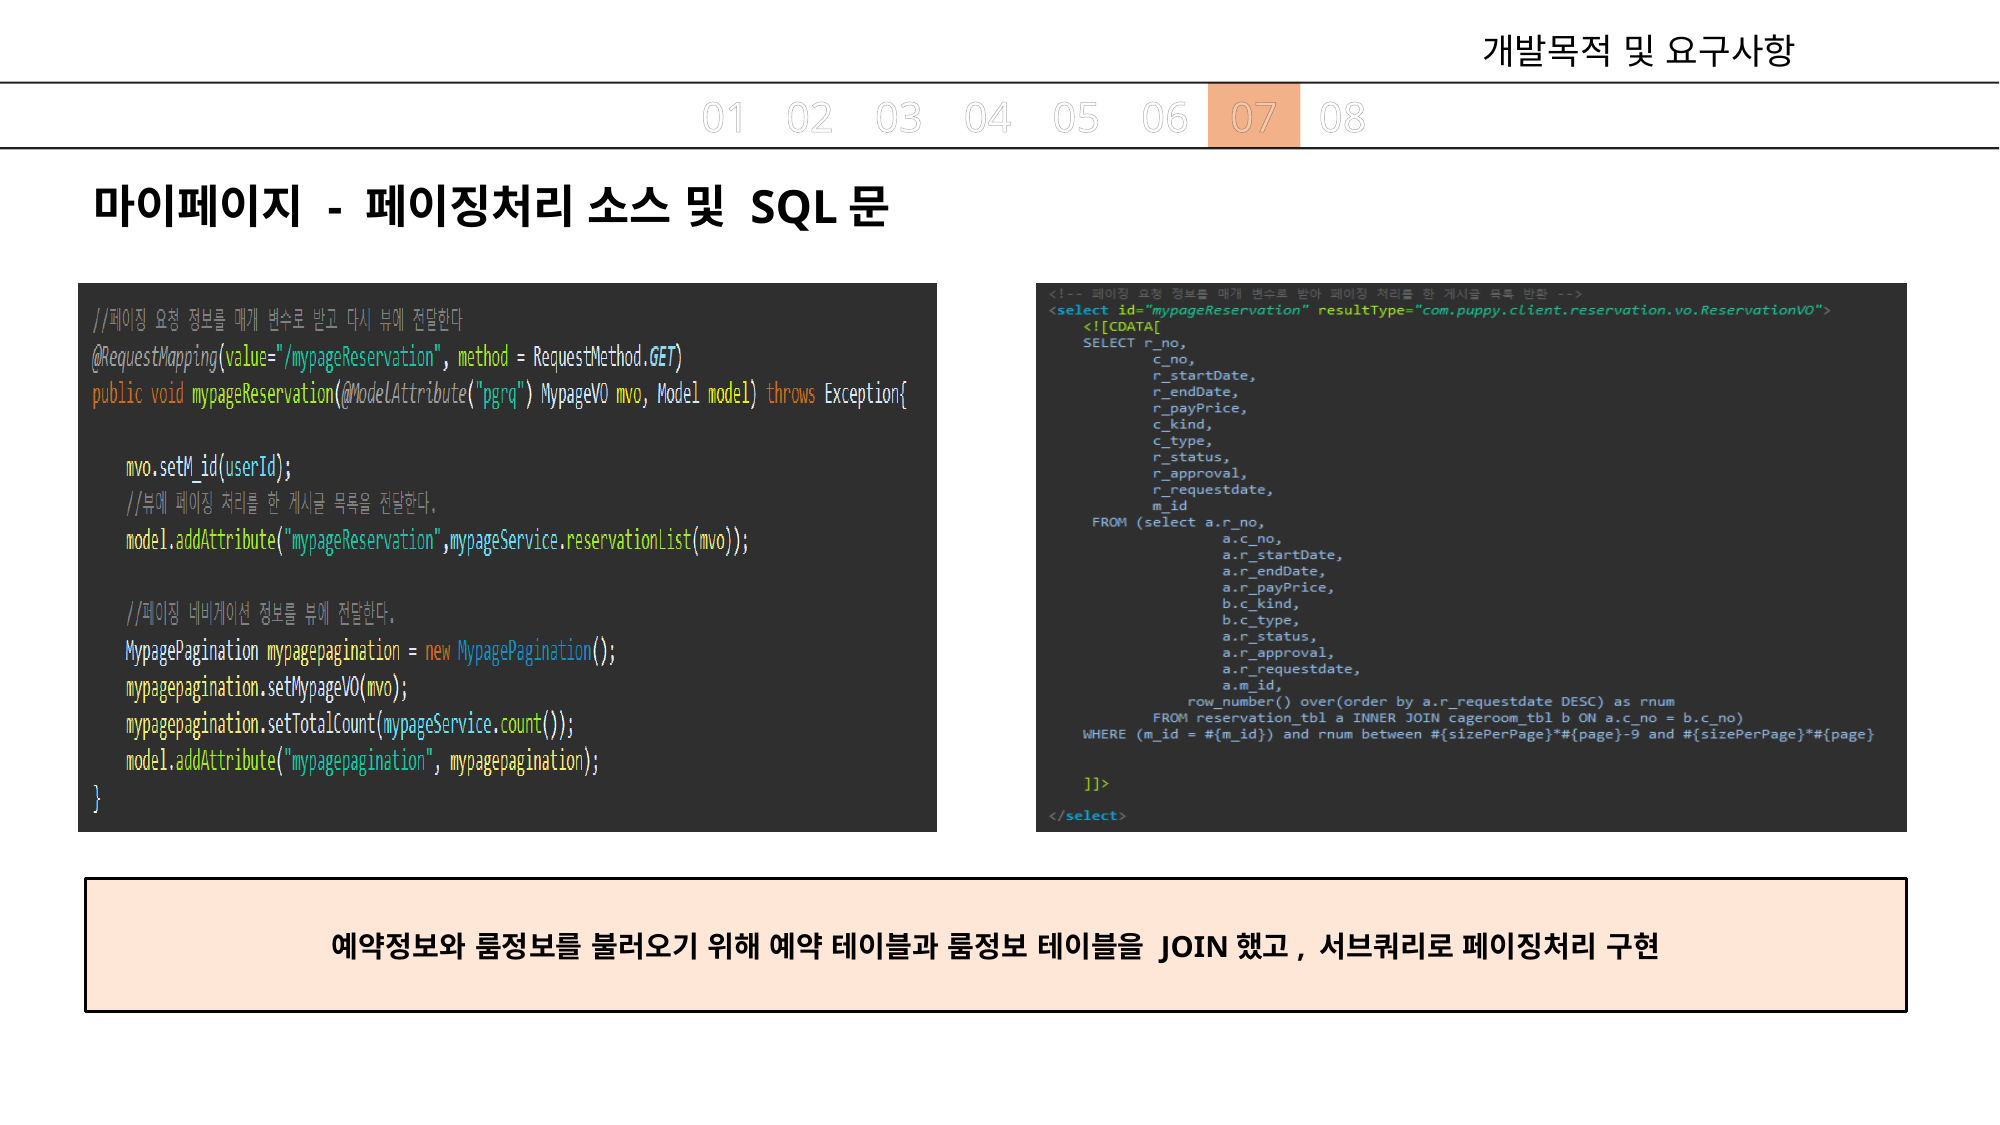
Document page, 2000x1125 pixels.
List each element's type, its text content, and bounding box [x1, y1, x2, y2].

picture [78, 282, 937, 832]
picture [1036, 282, 1907, 832]
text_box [680, 93, 1394, 147]
text_box 예약정보와 룸정보를 불러오기 위해 예약 테이블과 룸정보 테이블을 JOIN했고, 서브쿼리로 페이징처리 구현 [84, 877, 1908, 1013]
text_box 개발목적 및 요구사항 [1407, 22, 1812, 80]
text_box 마이페이지 - 페이징처리 소스 및 SQL문 [78, 170, 1132, 241]
